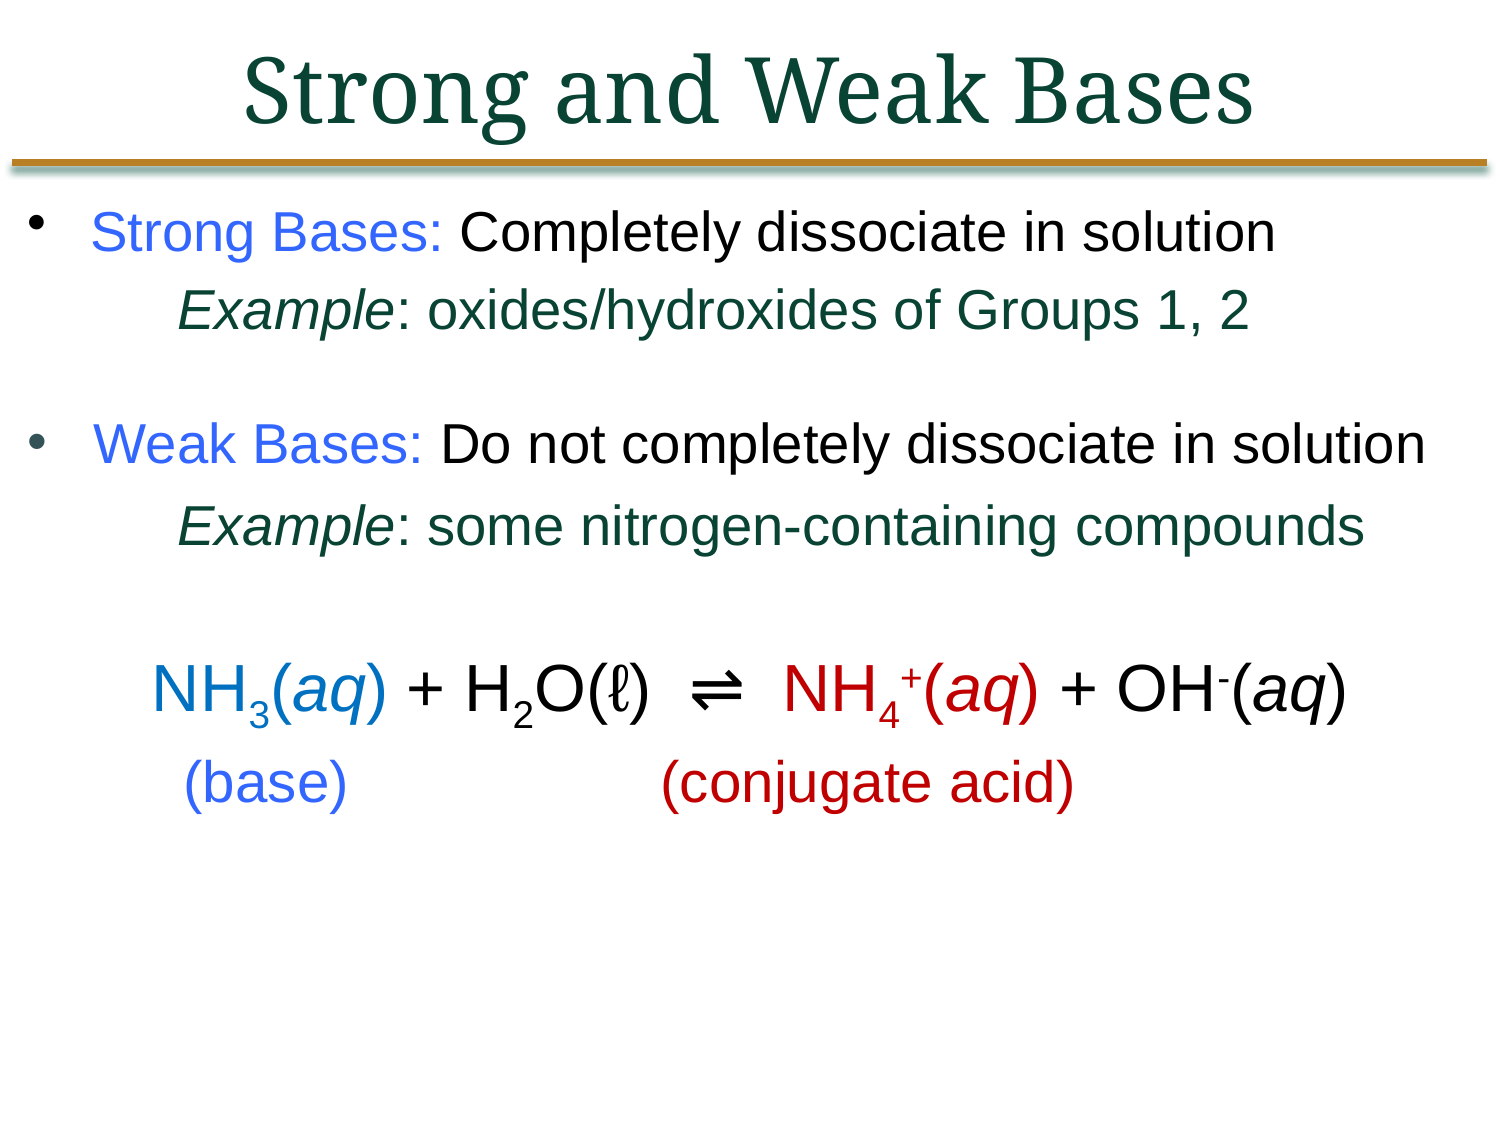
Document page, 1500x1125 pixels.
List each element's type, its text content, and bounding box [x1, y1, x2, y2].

text_box Strong and Weak Bases [0, 24, 1500, 175]
text_box Weak Bases: Do not completely dissociate in solution Example: some nitrogen-containing compounds NH3(aq) + H2O(ℓ) ⇌ NH4+(aq) + OH-(aq) (base) (conjugate acid) [12, 399, 1488, 863]
list Strong Bases: Completely dissociate in solution Example: oxides/hydroxides of Groups 1, 2 [12, 187, 1488, 363]
